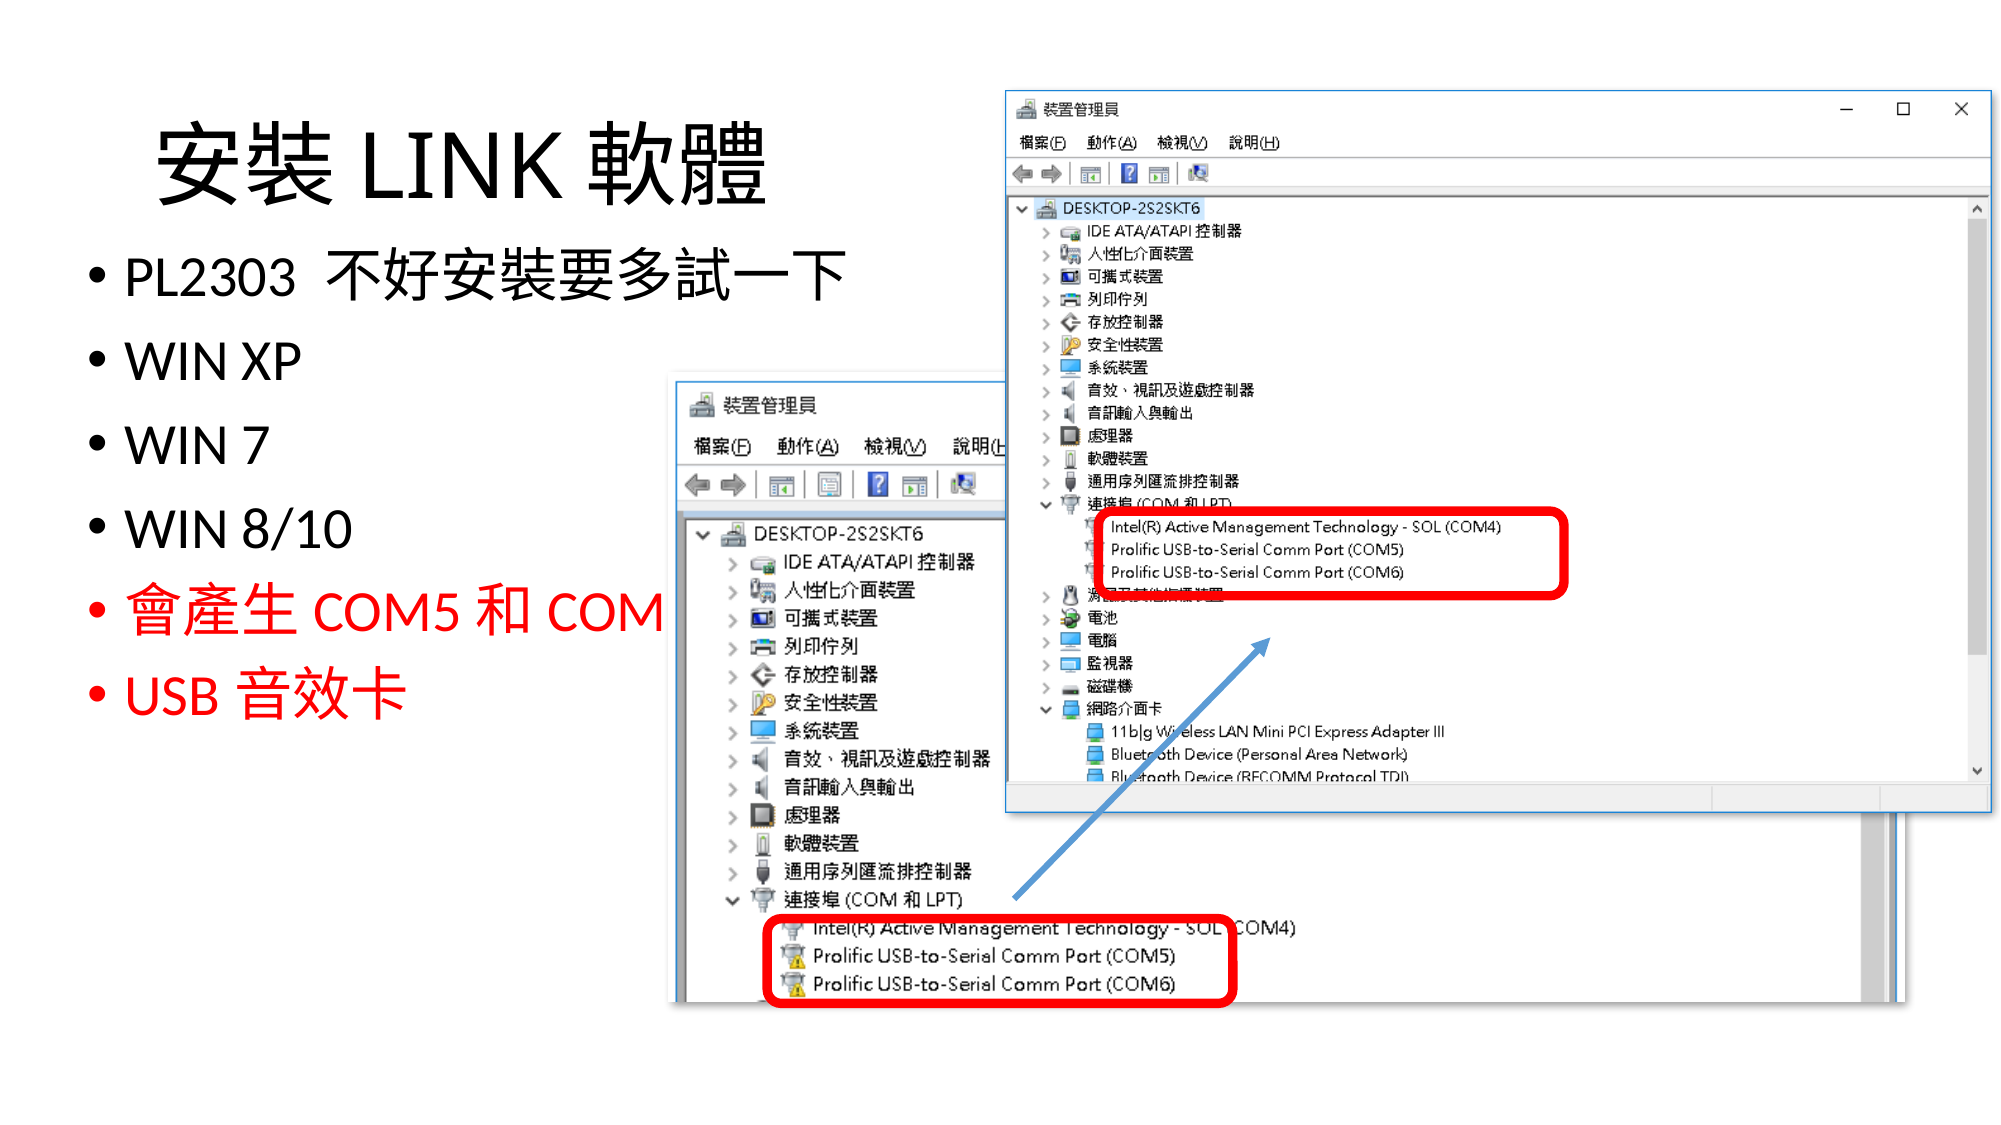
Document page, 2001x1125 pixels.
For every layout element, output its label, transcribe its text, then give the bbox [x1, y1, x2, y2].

list PL2303 不好安裝要多試一下 WIN XP WIN 7 WIN 8/10 會產生COM5和COM6 USB音效卡 [72, 238, 1003, 953]
title 安裝LINK軟體 [137, 59, 1863, 238]
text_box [1014, 637, 1271, 899]
picture [668, 90, 1992, 1002]
